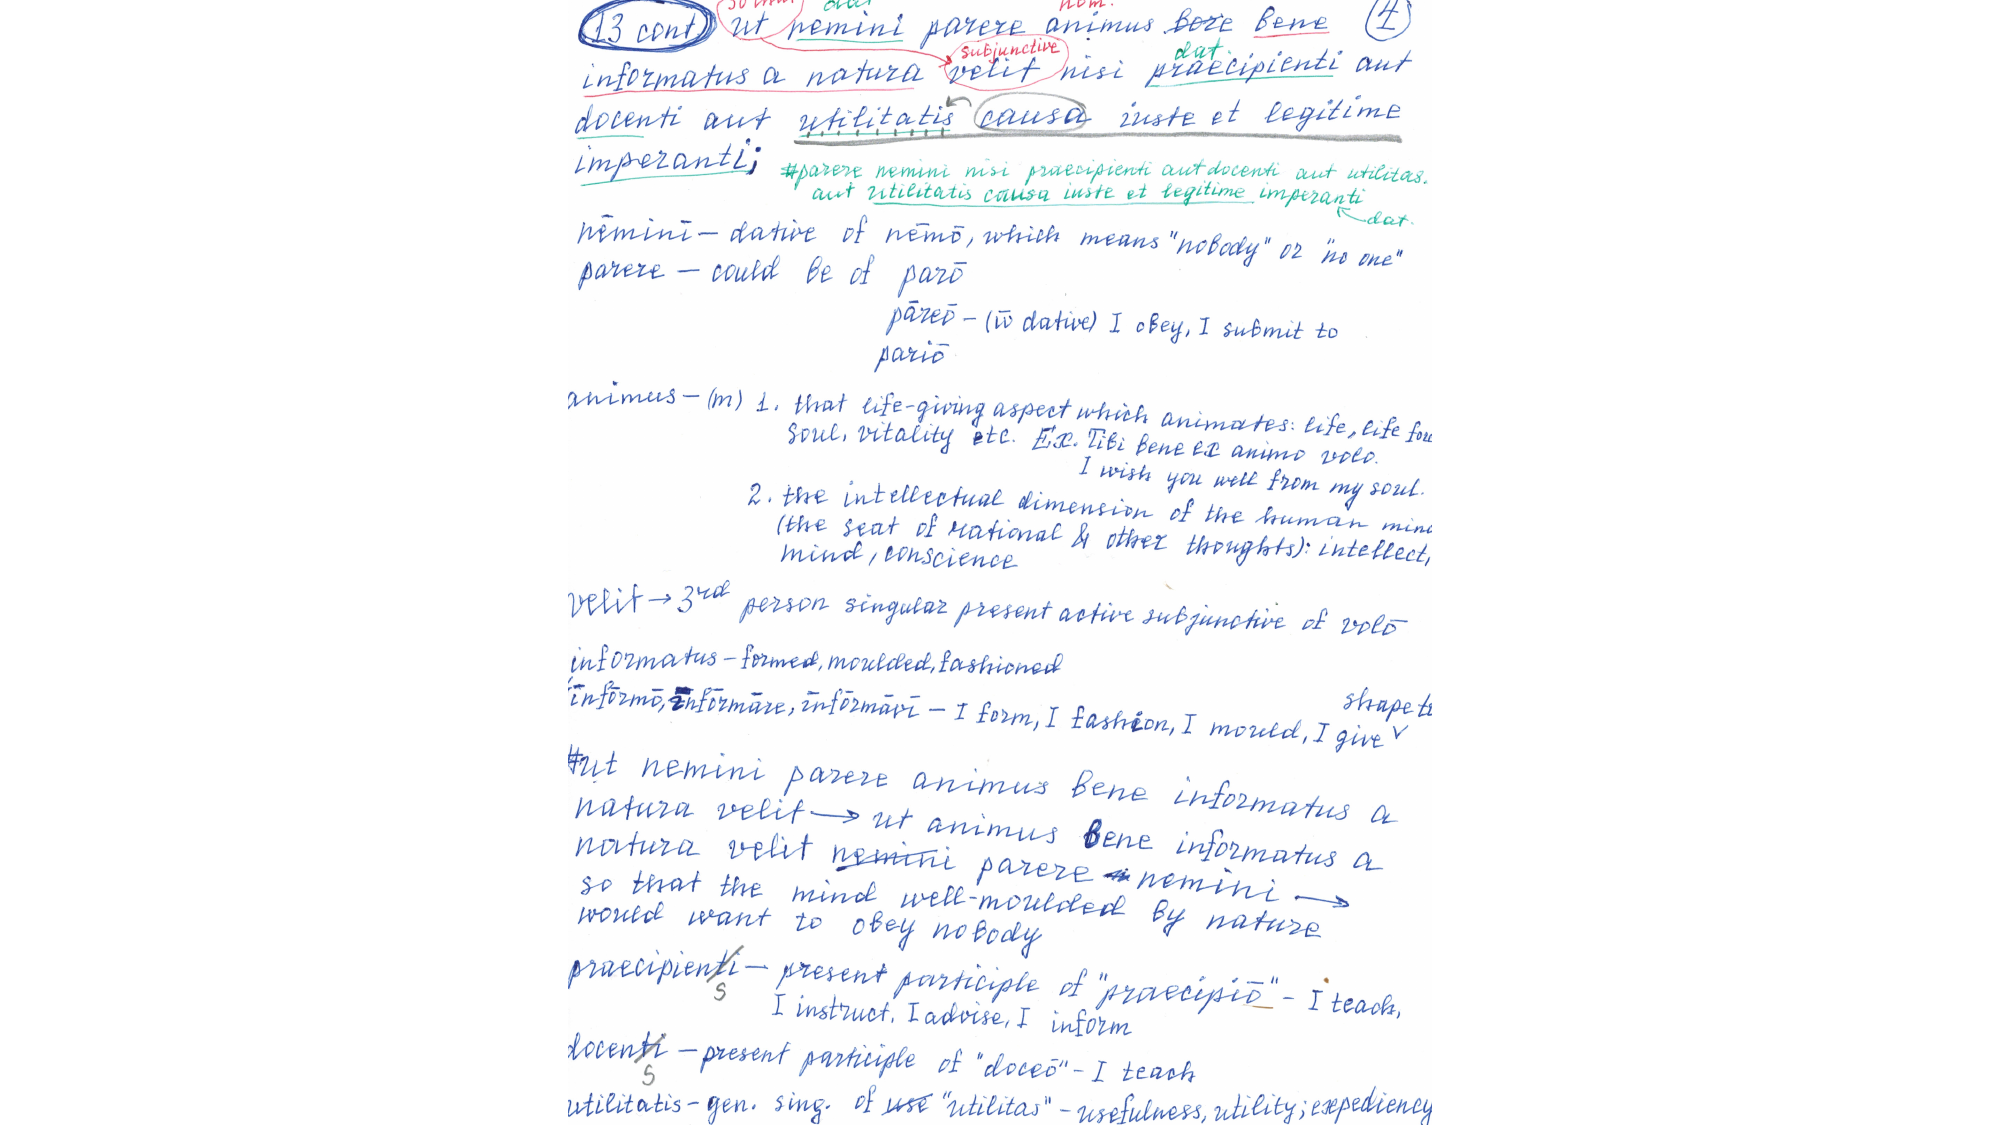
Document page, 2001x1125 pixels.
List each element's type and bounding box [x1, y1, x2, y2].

picture [568, 0, 1432, 1125]
